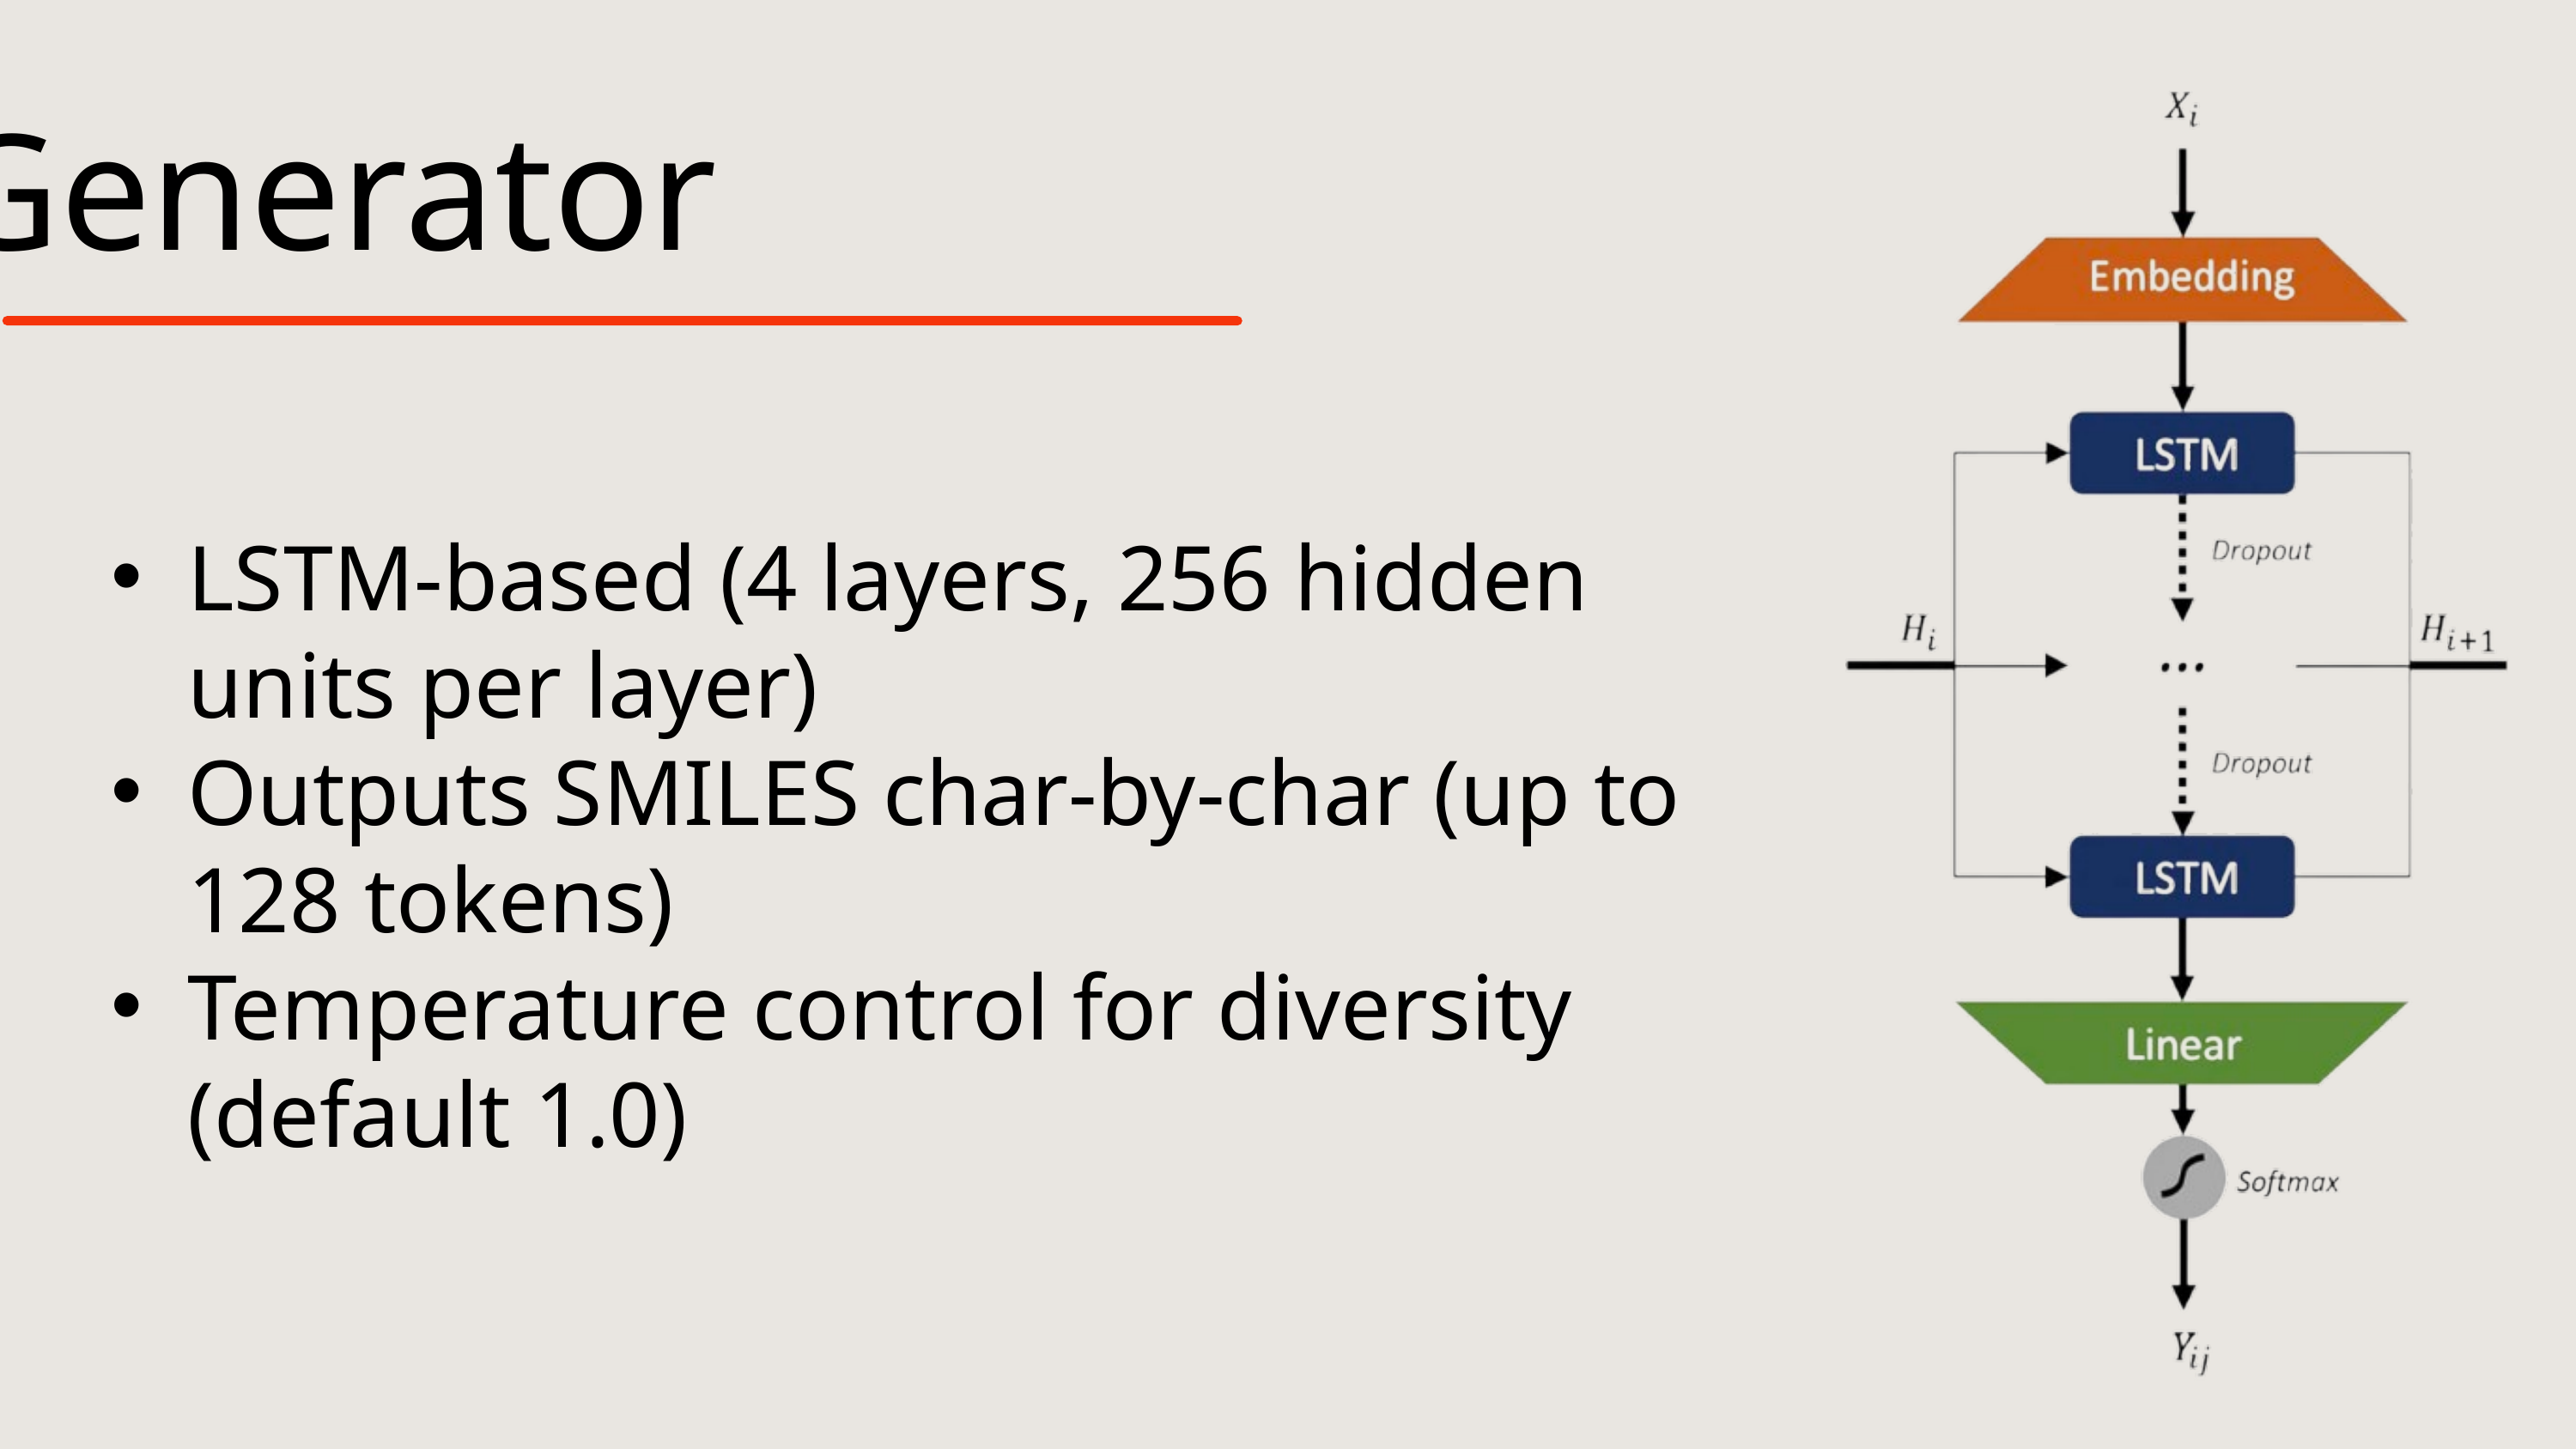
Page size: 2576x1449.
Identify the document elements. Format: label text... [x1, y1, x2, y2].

text_box LSTM-based (4 layers, 256 hidden units per layer) Outputs SMILES char-by-char (up to 128 tokens) Temperature control for diversity (default 1.0) [35, 520, 1728, 1165]
text_box [1833, 90, 2516, 1381]
text_box Generator [0, 89, 780, 283]
